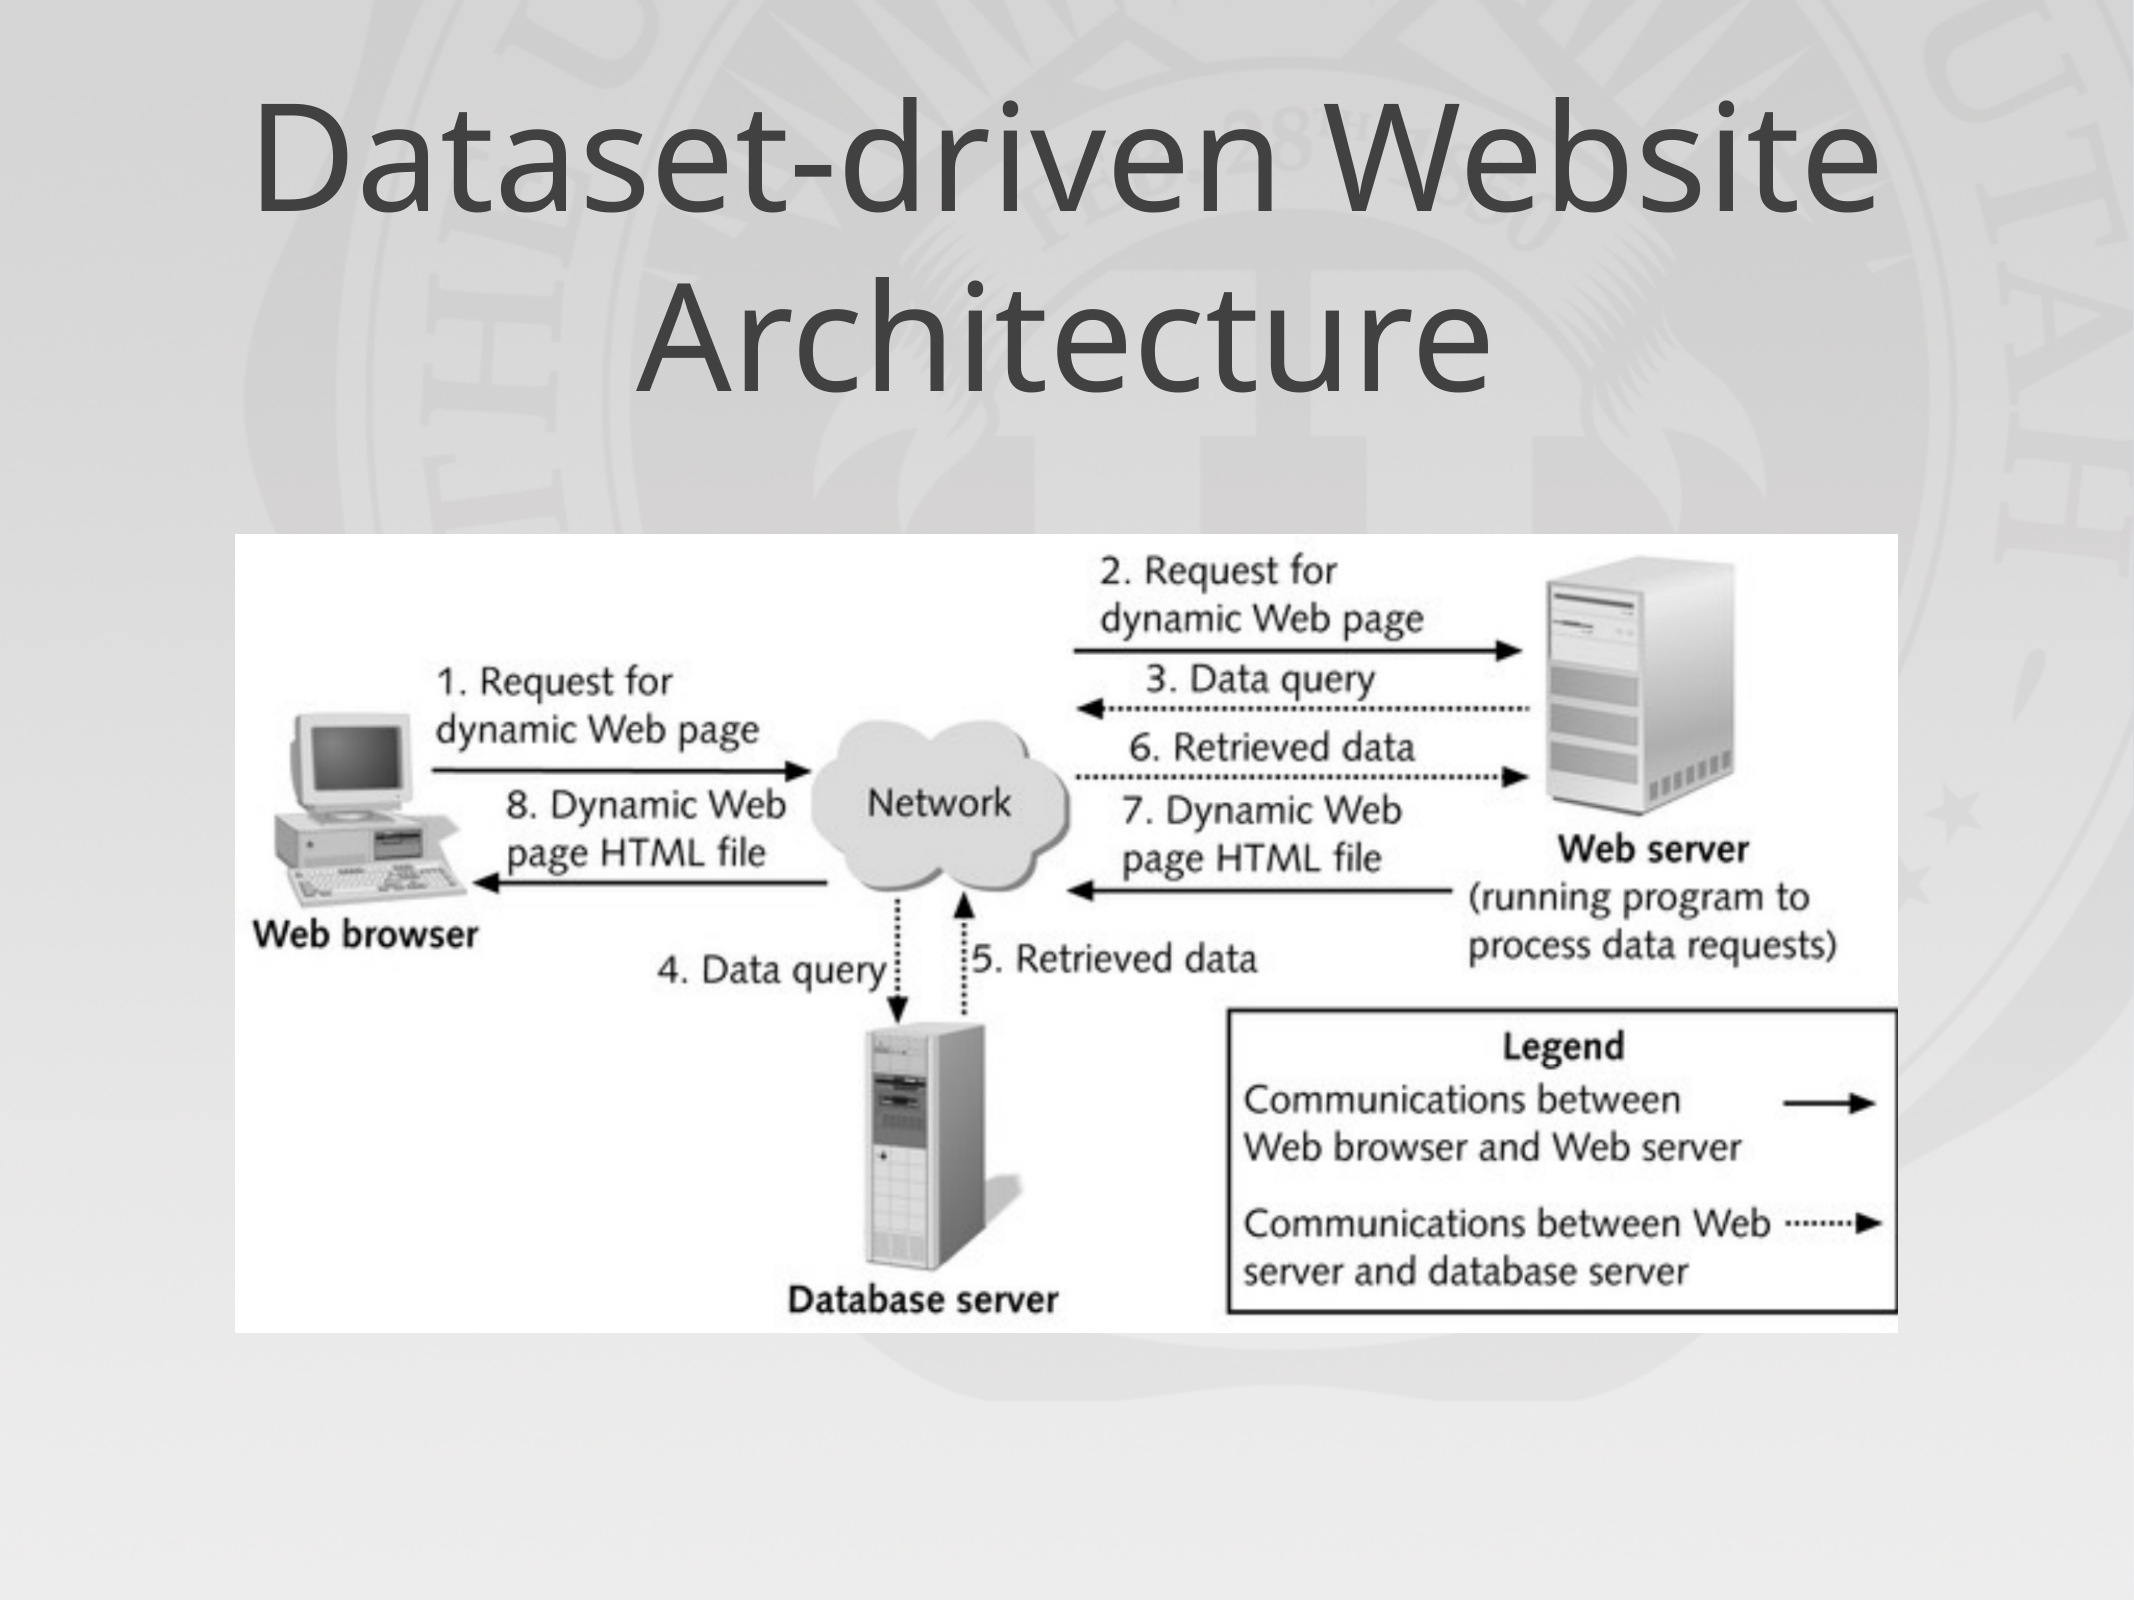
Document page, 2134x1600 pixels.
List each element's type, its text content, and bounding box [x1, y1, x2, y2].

picture [0, 0, 2134, 1600]
title Dataset-driven Website Architecture [58, 41, 2075, 442]
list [235, 534, 1898, 1333]
